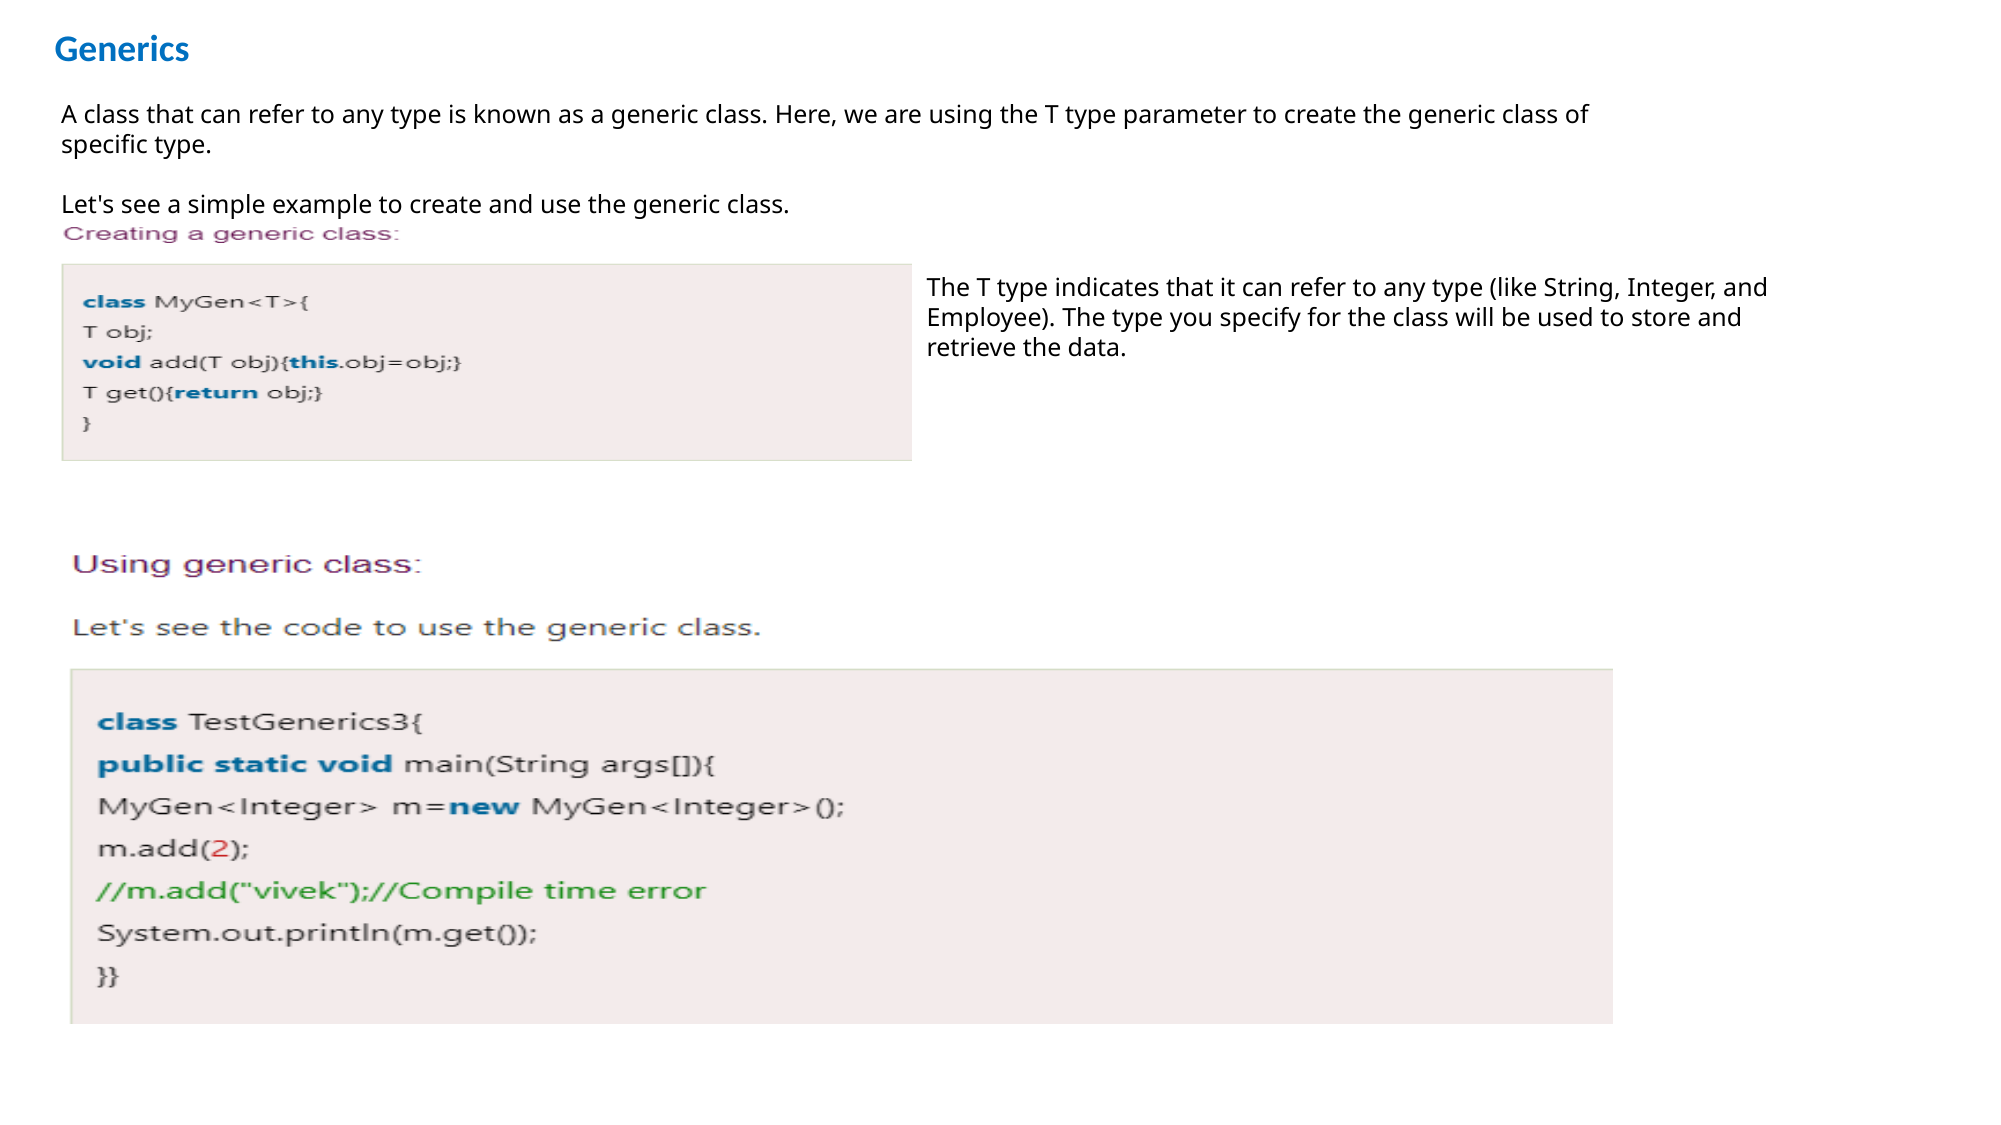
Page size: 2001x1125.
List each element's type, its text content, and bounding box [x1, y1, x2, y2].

picture [57, 538, 1613, 1024]
picture [52, 221, 912, 462]
text_box Generics [39, 16, 1014, 77]
text_box A class that can refer to any type is known as a generic class. Here, we are using the T type parameter to create the generic class of specific type. Let's see a simple example to create and use the generic class. [46, 91, 1674, 227]
text_box The T type indicates that it can refer to any type (like String, Integer, and Employee). The type you specify for the class will be used to store and retrieve the data. [912, 263, 1843, 369]
